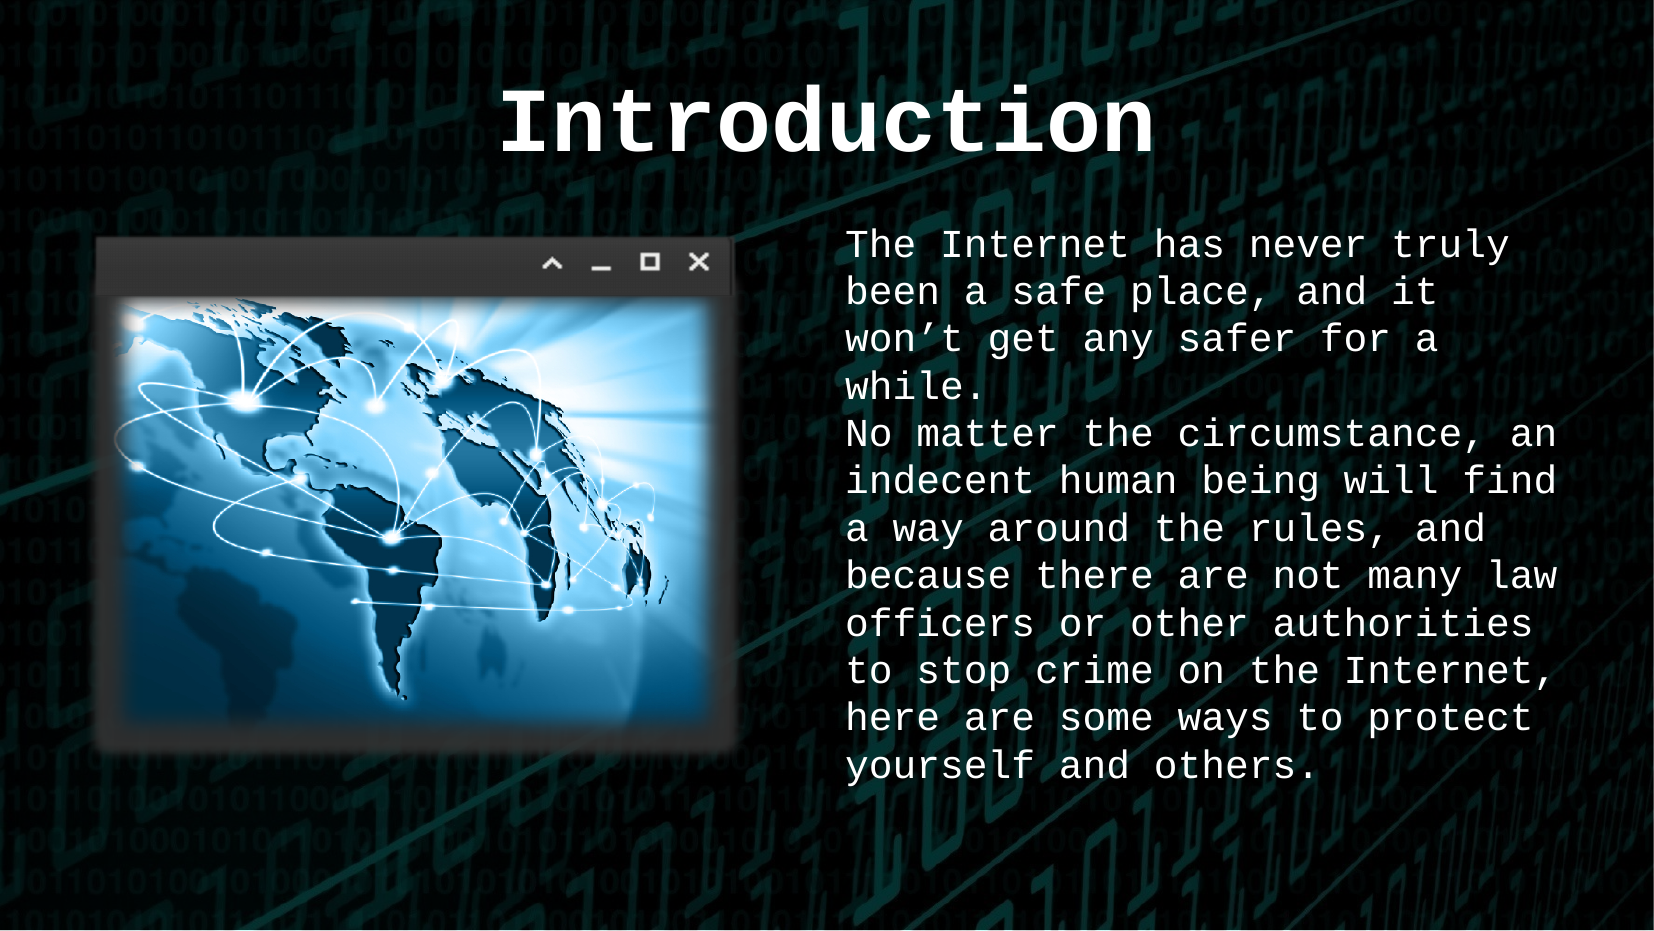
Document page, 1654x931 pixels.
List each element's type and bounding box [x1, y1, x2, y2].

picture [0, 0, 1654, 931]
text_box [96, 236, 735, 743]
